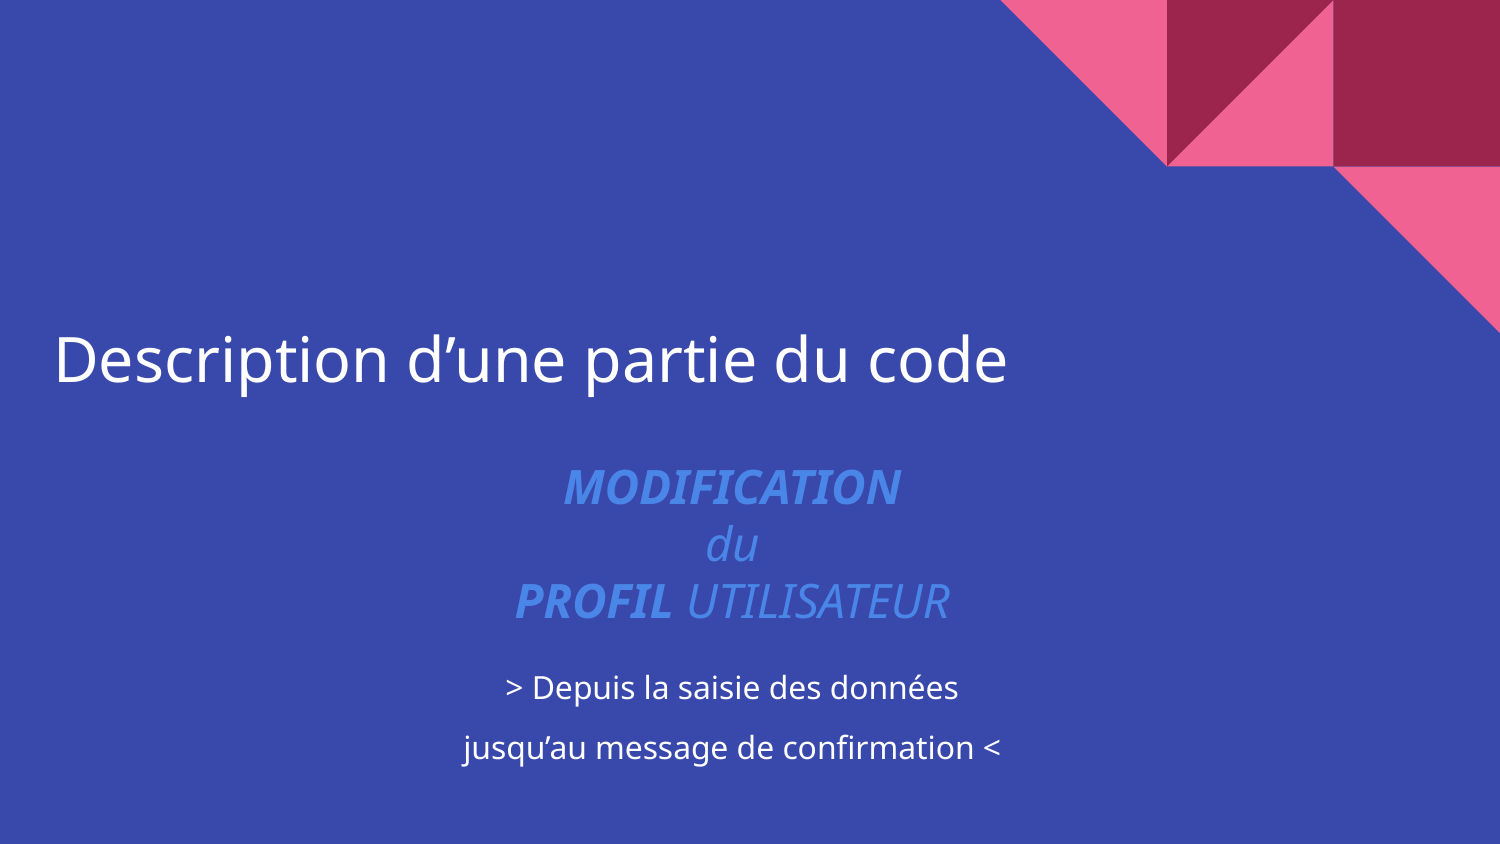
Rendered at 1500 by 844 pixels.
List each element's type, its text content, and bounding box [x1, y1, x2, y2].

title Description d’une partie du code MODIFICATION du PROFIL UTILISATEUR > Depuis la saisie des données jusqu’au message de confirmation < [38, 304, 1427, 788]
